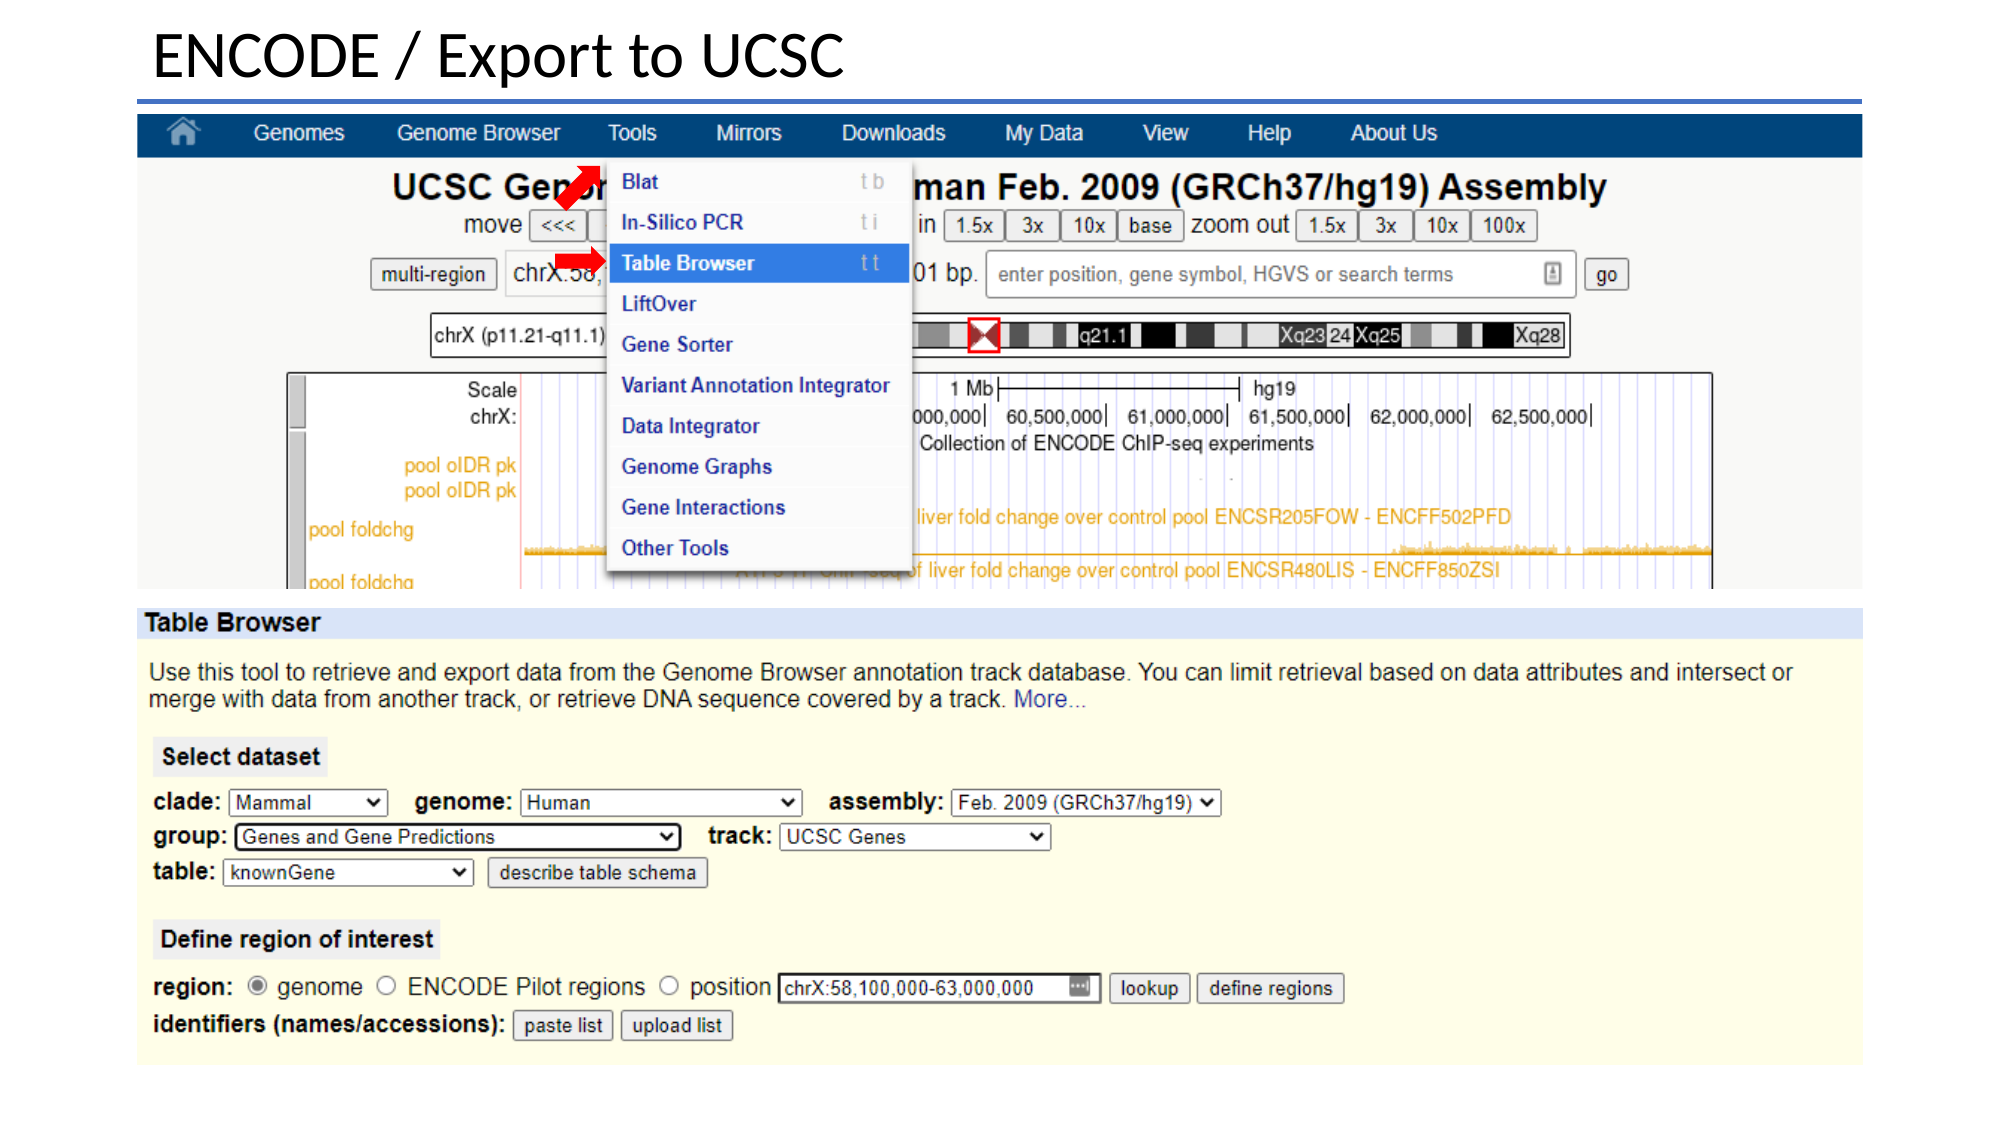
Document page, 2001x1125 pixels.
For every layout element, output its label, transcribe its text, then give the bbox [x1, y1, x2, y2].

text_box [137, 114, 1863, 589]
title ENCODE / Export to UCSC [137, 4, 1863, 100]
picture [137, 608, 1863, 1065]
